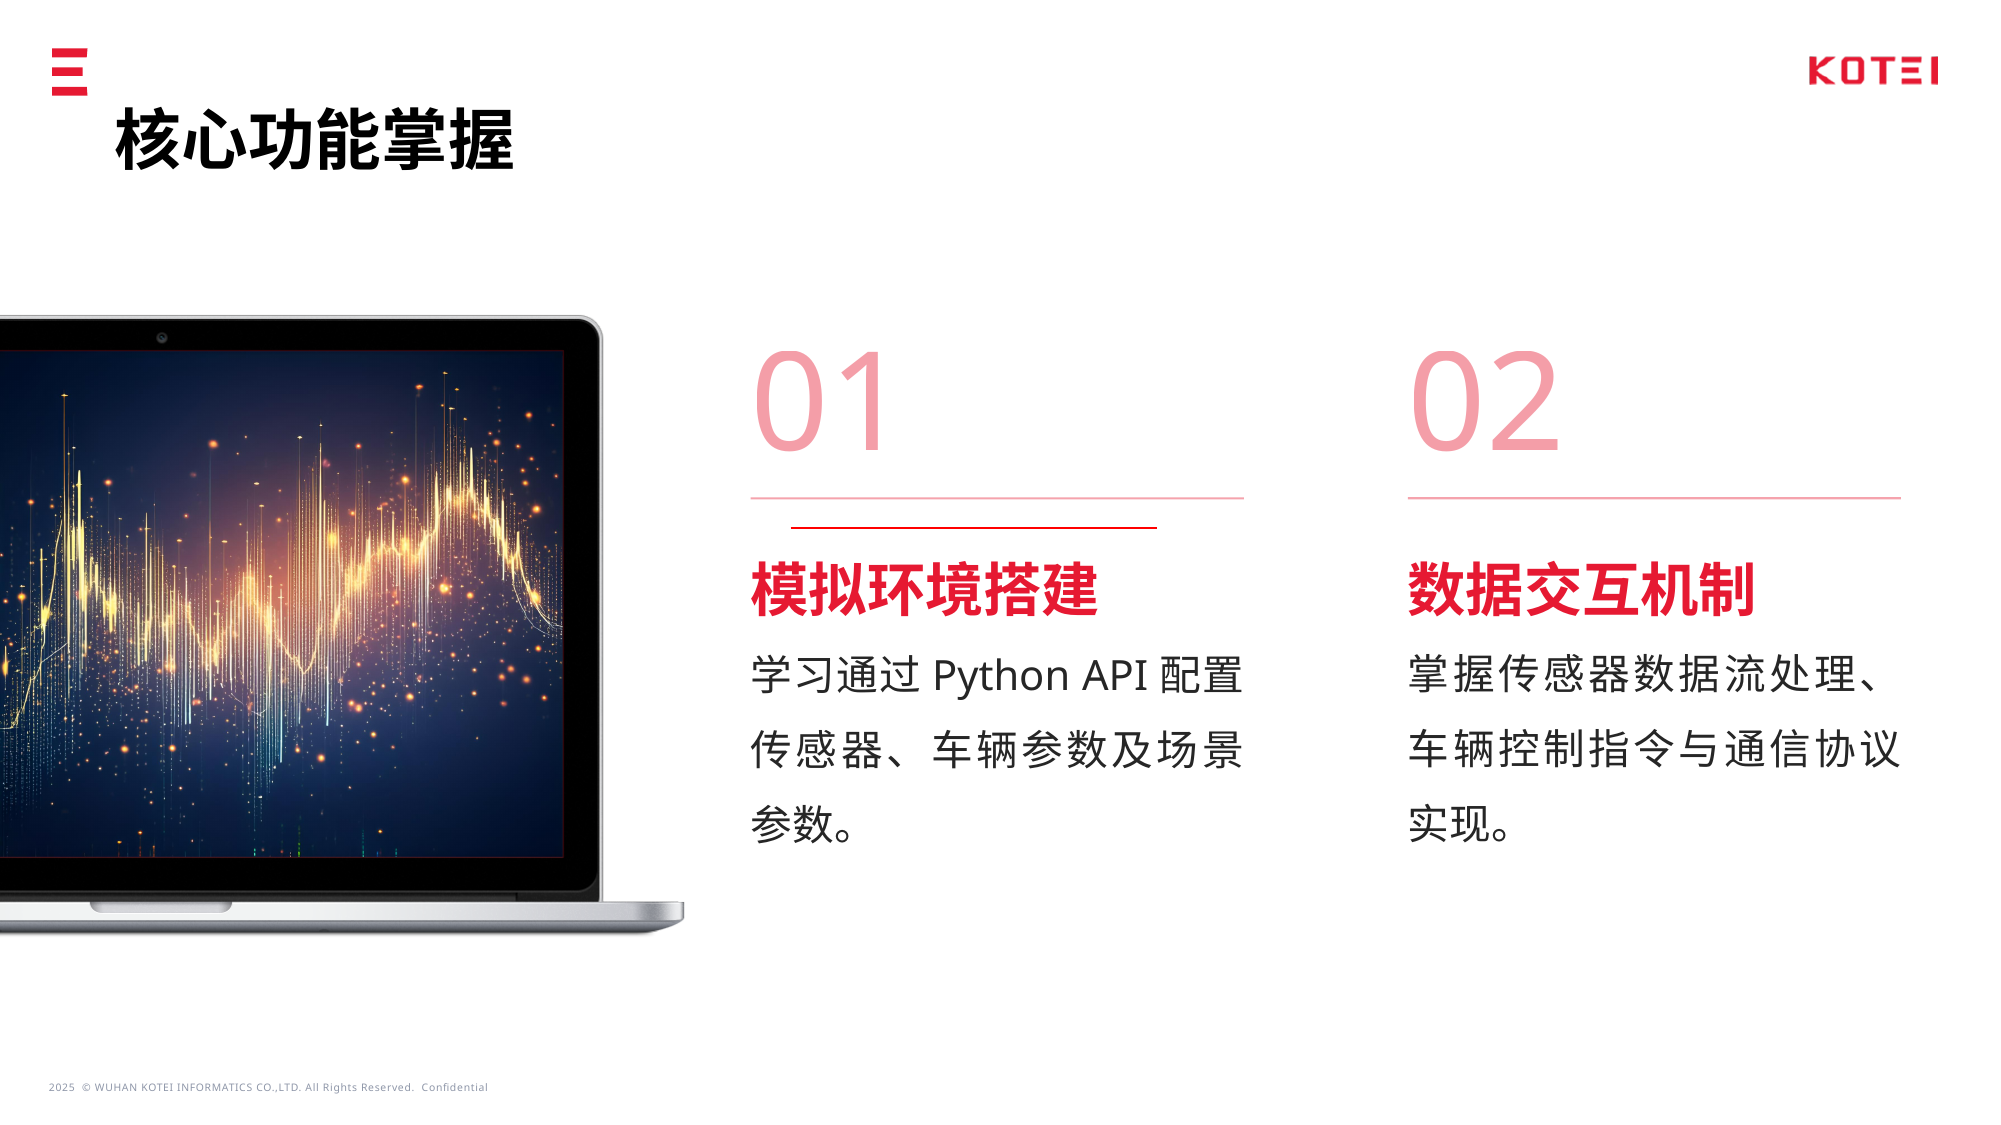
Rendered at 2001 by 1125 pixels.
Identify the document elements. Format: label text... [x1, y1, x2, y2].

text_box [749, 273, 1903, 1026]
text_box 01 [750, 274, 1244, 479]
text_box 02 [1407, 274, 1902, 479]
title 核心功能掌握 [99, 99, 1900, 225]
text_box 学习通过Python API配置传感器、车辆参数及场景参数。 [750, 623, 1244, 896]
text_box 模拟环境搭建 [750, 530, 1244, 623]
text_box 数据交互机制 [1407, 529, 1902, 623]
picture [1732, 0, 2000, 115]
text_box 掌握传感器数据流处理、车辆控制指令与通信协议实现。 [1407, 623, 1902, 896]
picture [0, 280, 709, 958]
